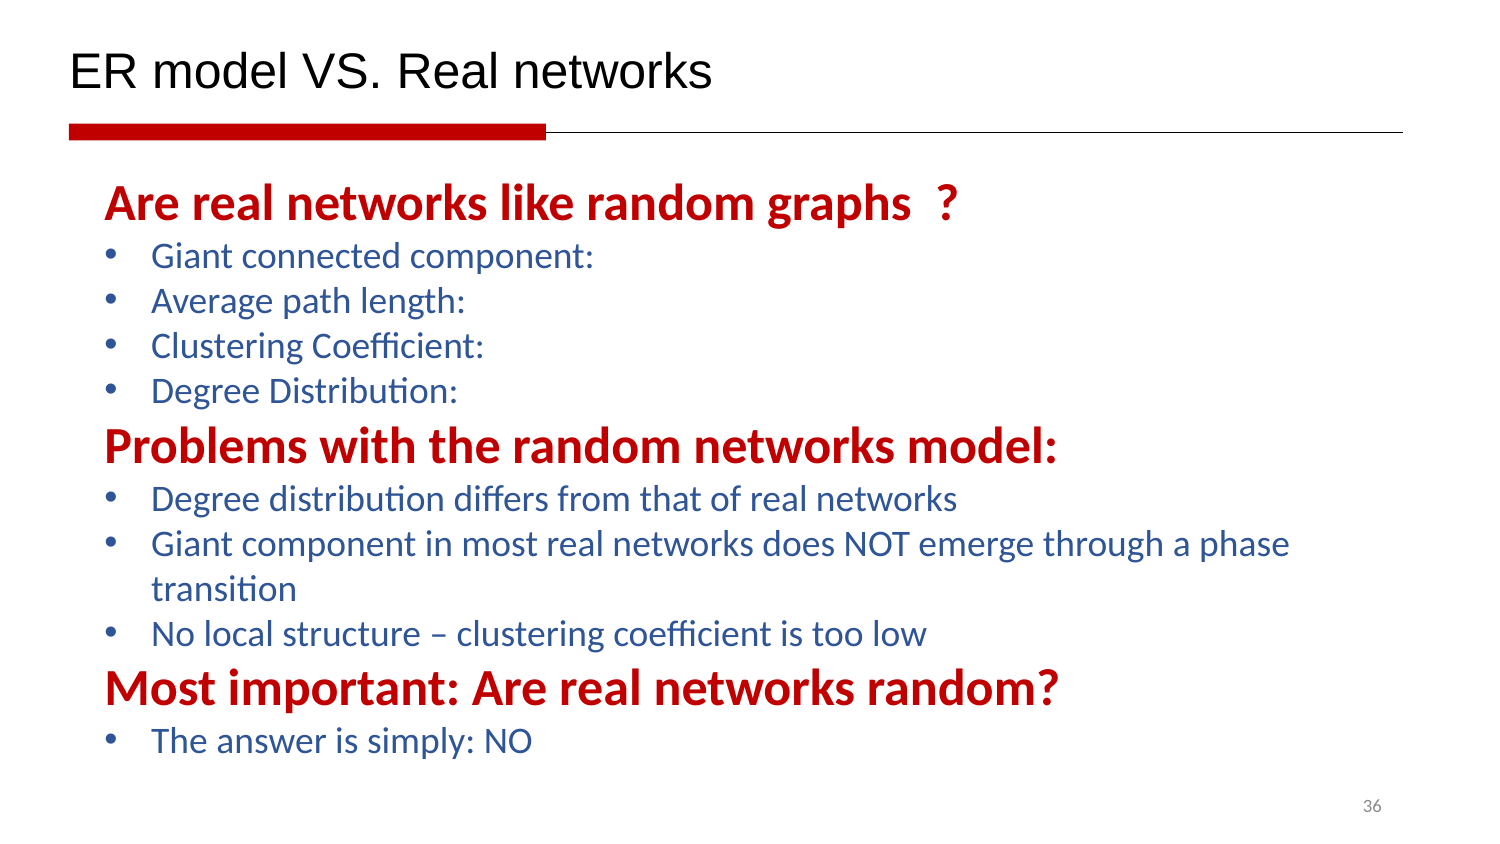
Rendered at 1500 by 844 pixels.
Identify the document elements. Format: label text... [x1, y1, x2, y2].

text_box [68, 123, 547, 132]
text_box Are real networks like random graphs ? Giant connected component: Average path length: Clustering Coefficient: Degree Distribution: Problems with the random networks model: Degree distribution differs from that of real networks Giant component in most real networks does NOT emerge through a phase transition No local structure – clustering coefficient is too low Most important: Are real networks random? The answer is simply: NO [89, 161, 1383, 769]
text_box ER model VS. Real networks [54, 30, 743, 106]
slide_number 36 [1059, 782, 1397, 827]
text_box [68, 133, 547, 142]
